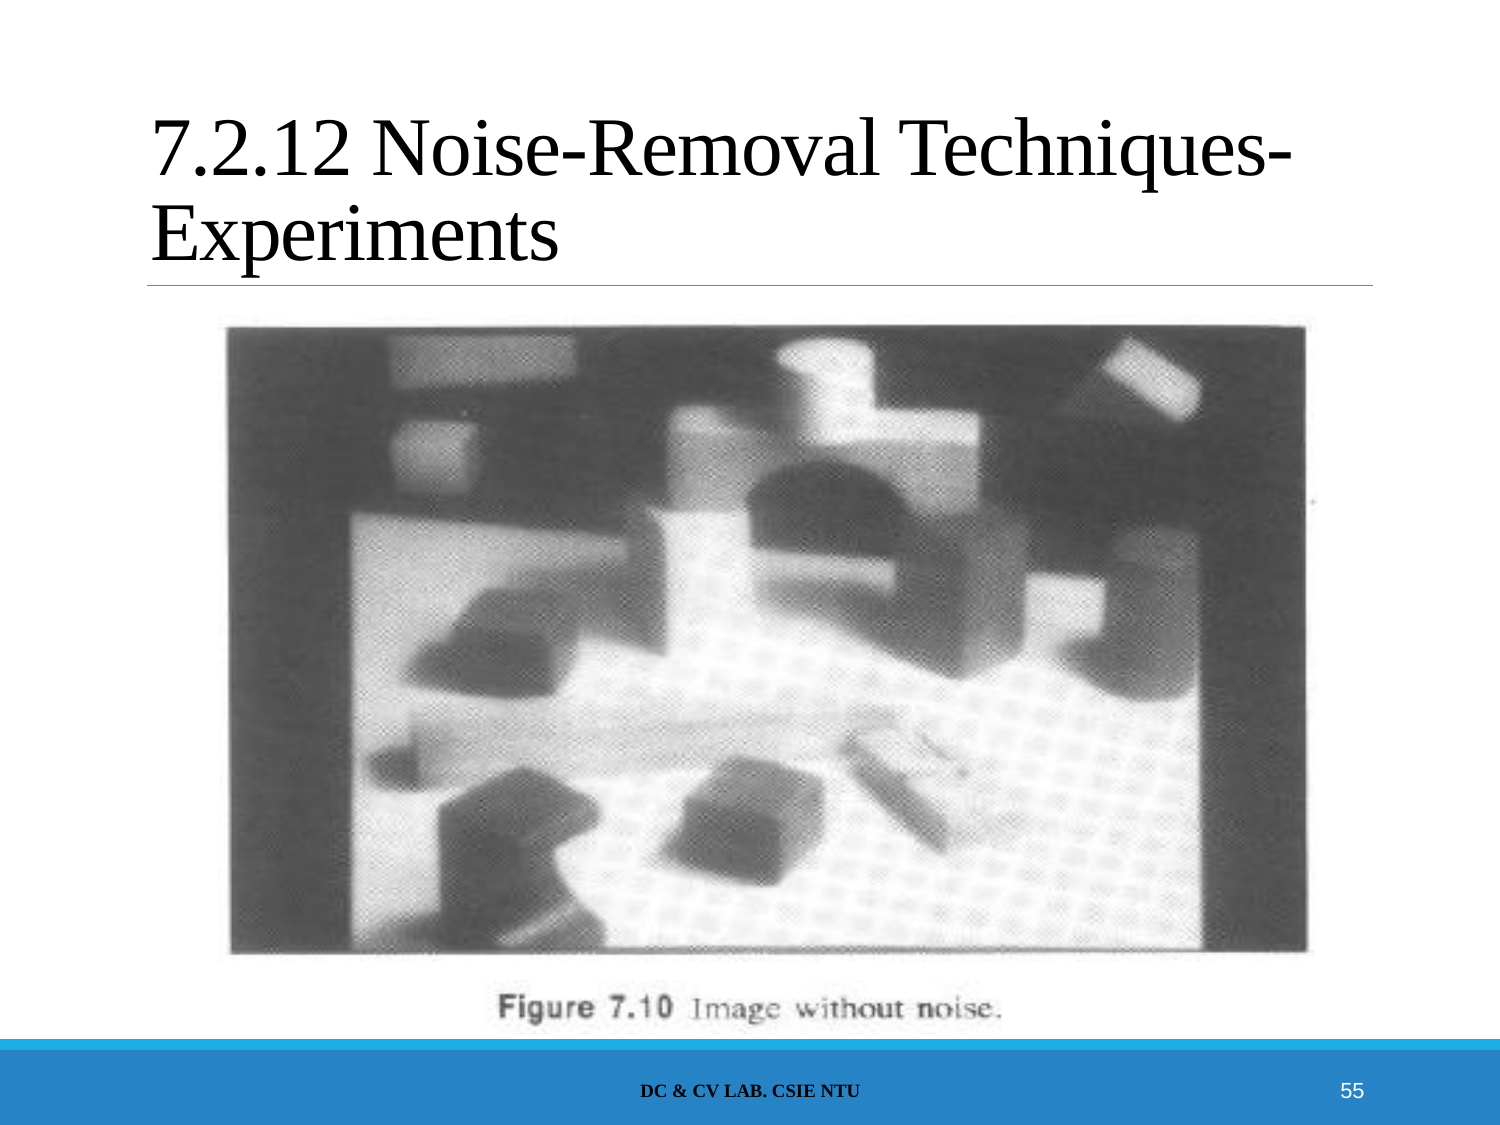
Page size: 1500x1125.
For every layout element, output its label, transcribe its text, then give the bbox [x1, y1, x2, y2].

title 7.2.12 Noise-Removal Techniques-Experiments [135, 47, 1373, 285]
picture [217, 313, 1318, 1035]
slide_number 55 [1218, 1059, 1380, 1120]
footer DC & CV Lab. CSIE NTU [453, 1059, 1047, 1120]
